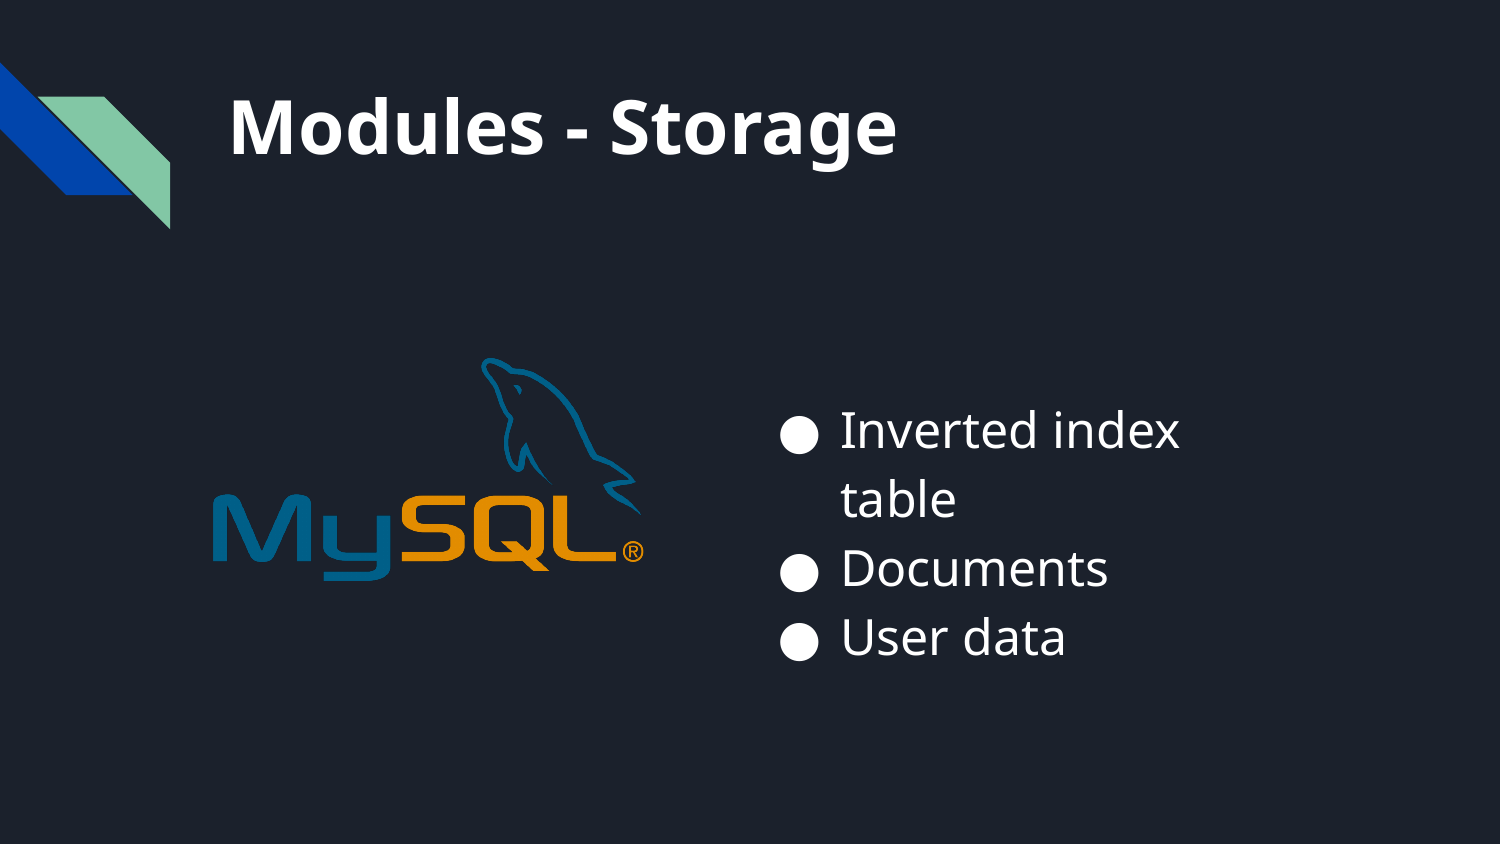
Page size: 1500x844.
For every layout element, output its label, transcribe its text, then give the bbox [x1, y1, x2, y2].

picture [212, 357, 644, 581]
title Modules - Storage [212, 64, 1368, 215]
list Inverted index table Documents User data [750, 374, 1305, 597]
